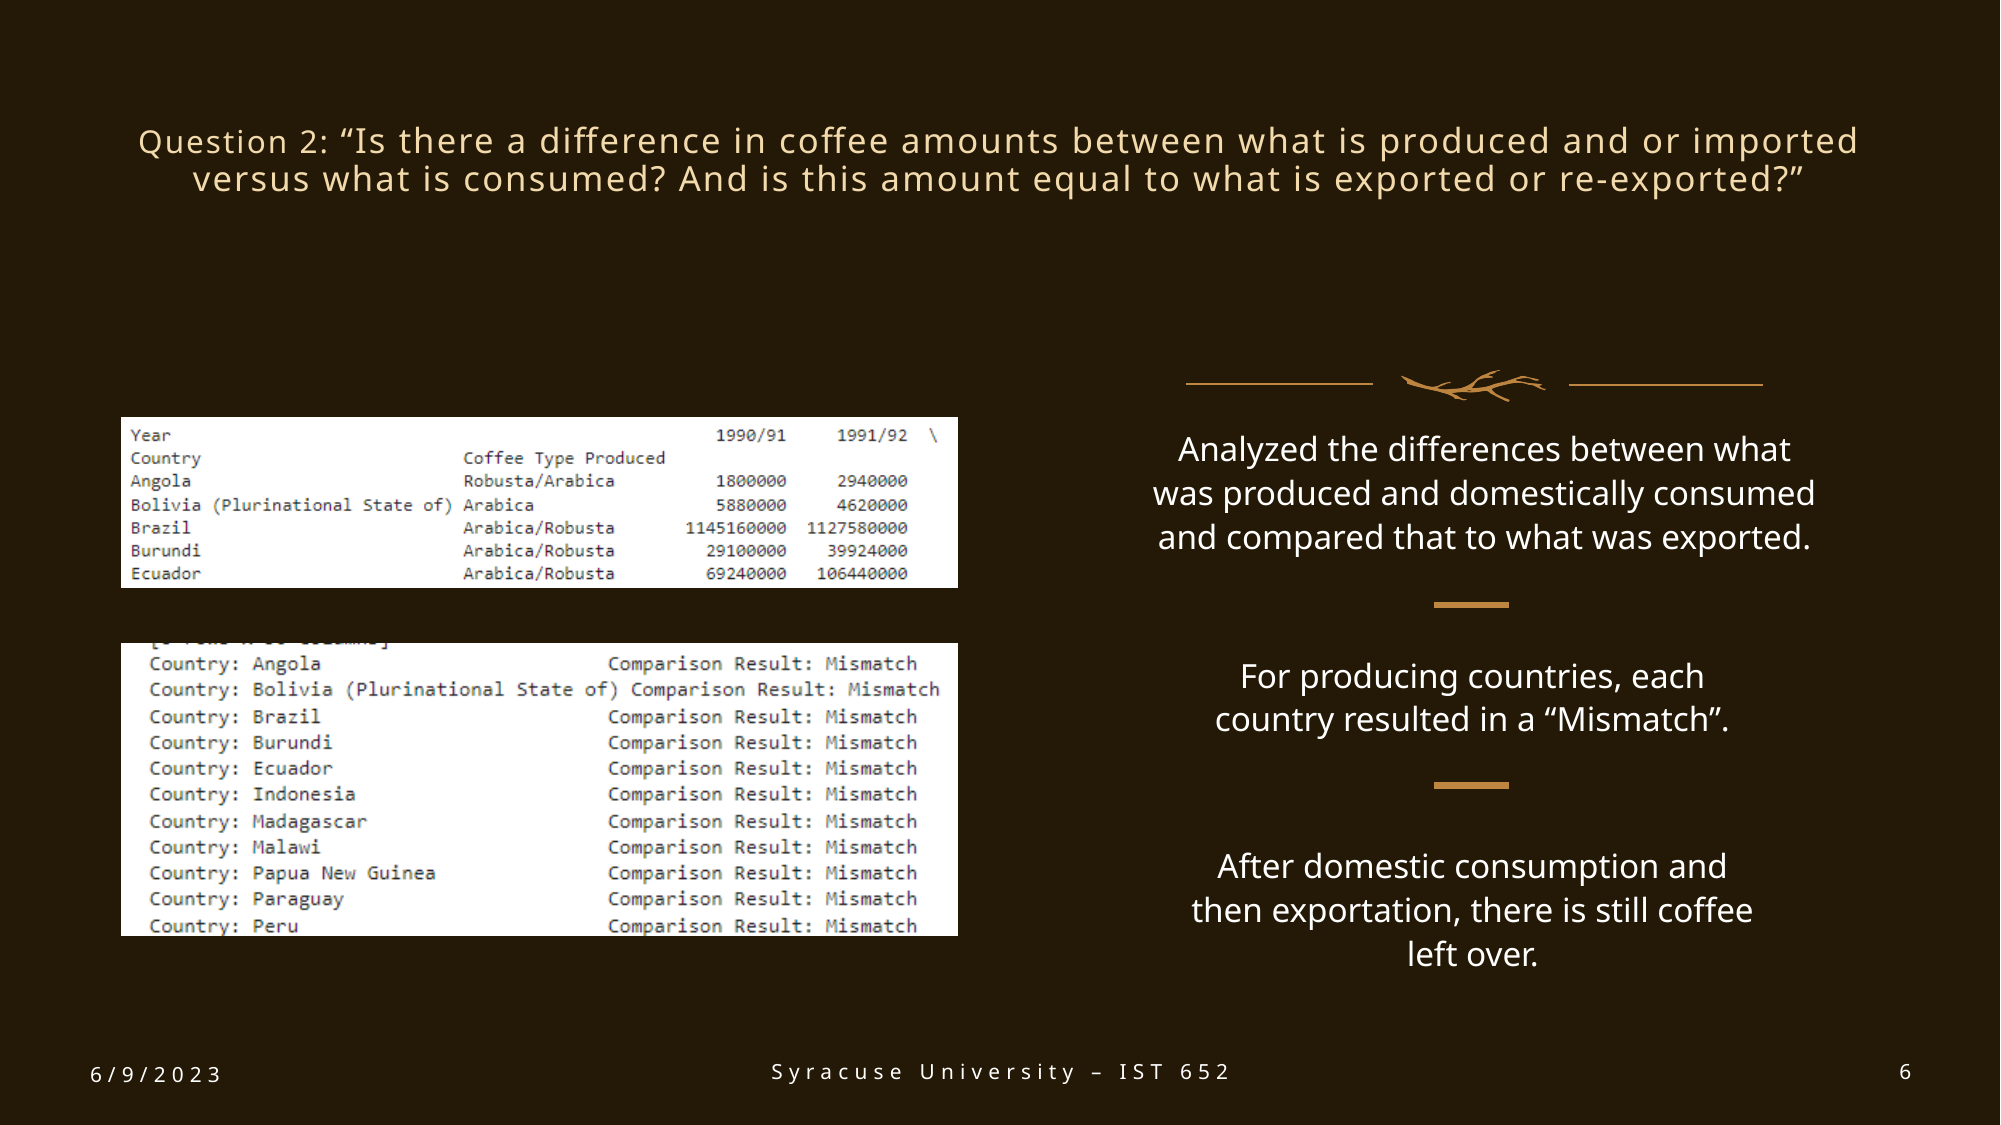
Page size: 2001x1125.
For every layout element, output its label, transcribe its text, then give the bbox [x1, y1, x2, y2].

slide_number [75, 1064, 525, 1095]
list For producing countries, each country resulted in a “Mismatch”. [1165, 643, 1781, 749]
list Analyzed the differences between what was produced and domestically consumed and compared that to what was exported. [1132, 416, 1839, 567]
list After domestic consumption and then exportation, there is still coffee left over. [1165, 833, 1781, 939]
slide_number 6 [1476, 1064, 1926, 1095]
picture [120, 643, 958, 936]
picture [120, 417, 958, 588]
footer Syracuse University – IST 652 [662, 1064, 1338, 1095]
picture [1402, 334, 1545, 416]
title Question 2: “Is there a difference in coffee amounts between what is produced and or imported versus what is consumed? And is this amount equal to what is exported or re-exported?” [121, 103, 1879, 254]
